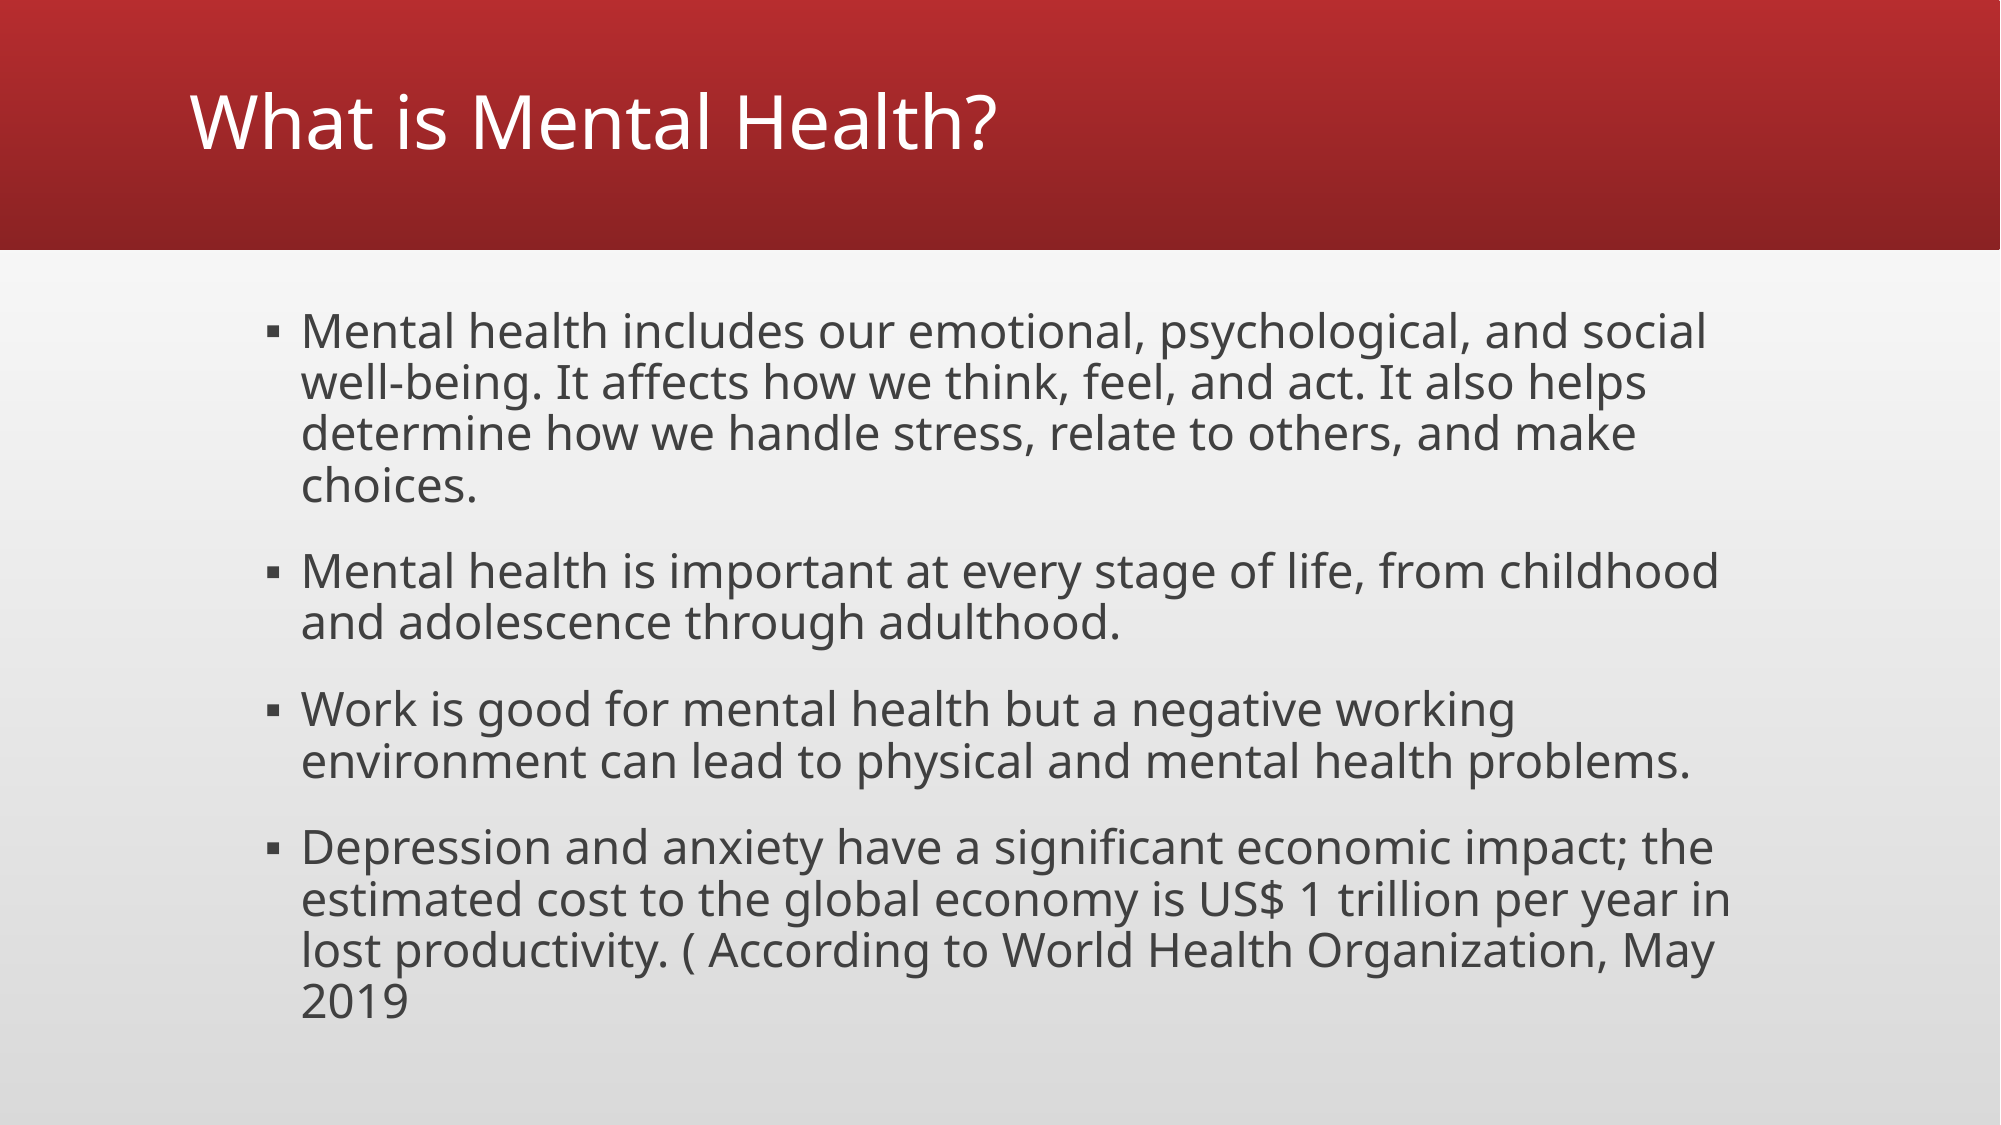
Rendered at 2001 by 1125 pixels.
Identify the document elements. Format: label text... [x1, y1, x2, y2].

title What is Mental Health? [174, 16, 1825, 234]
list Mental health includes our emotional, psychological, and social well-being. It affects how we think, feel, and act. It also helps determine how we handle stress, relate to others, and make choices. Mental health is important at every stage of life, from childhood and adolescence through adulthood. Work is good for mental health but a negative working environment can lead to physical and mental health problems. Depression and anxiety have a significant economic impact; the estimated cost to the global economy is US$ 1 trillion per year in lost productivity. ( According to World Health Organization, May 2019 [249, 299, 1750, 1050]
